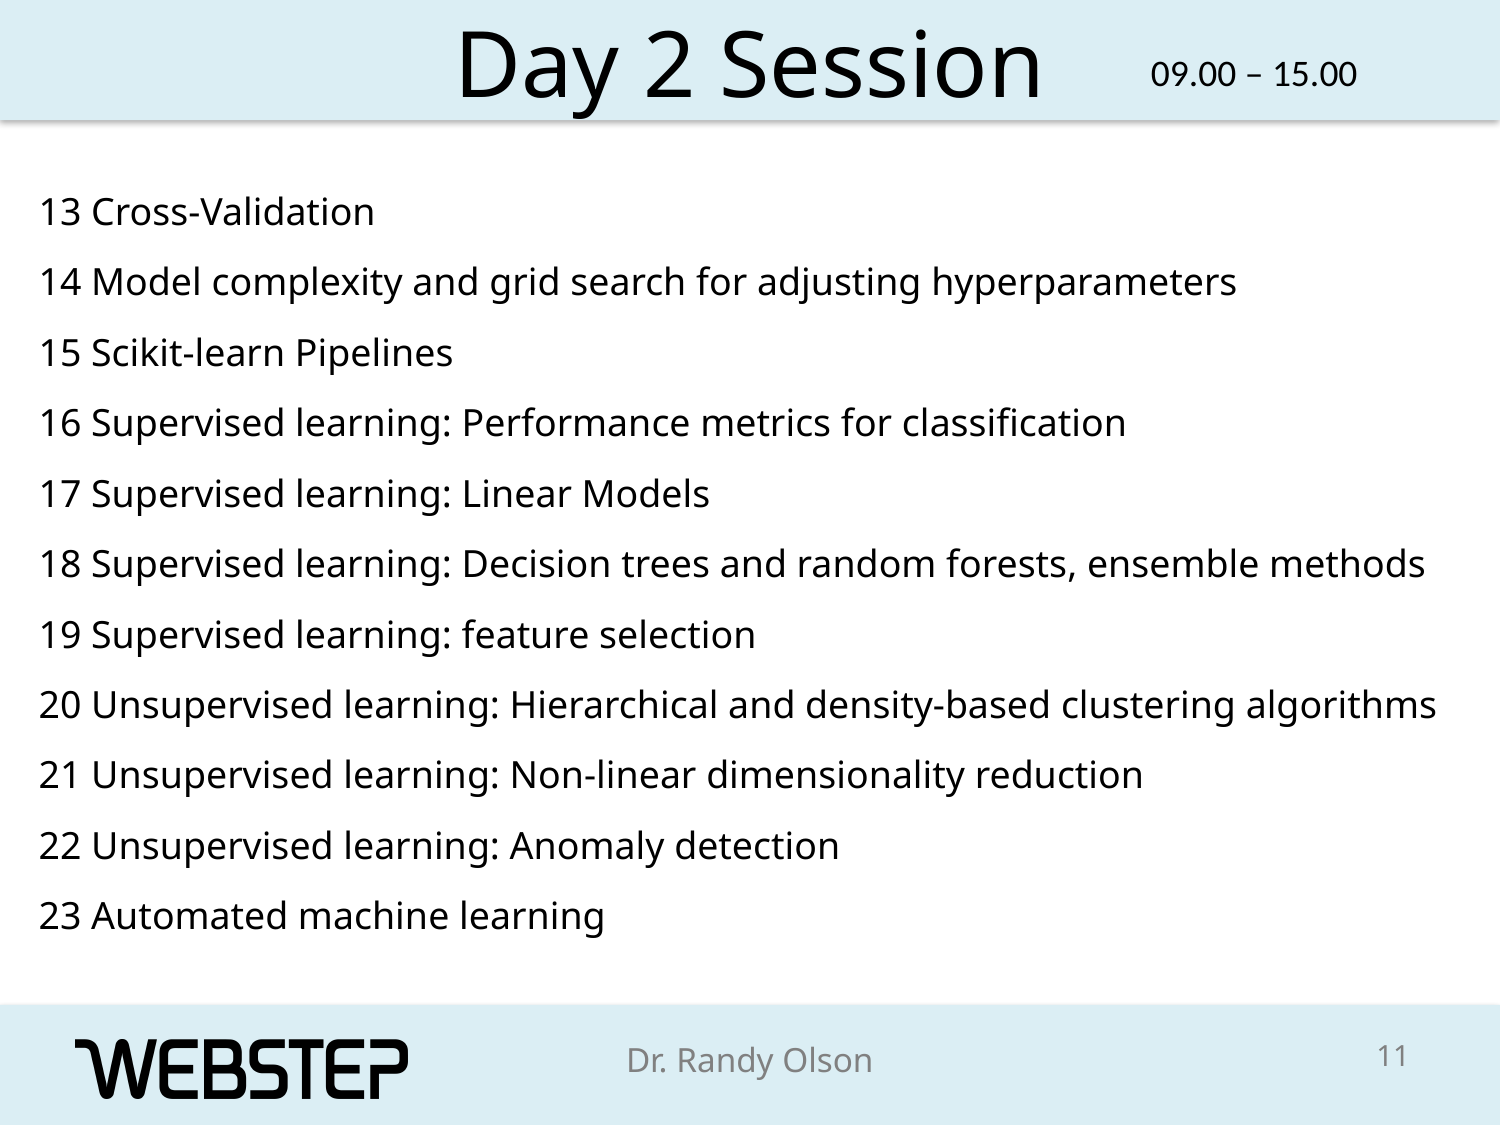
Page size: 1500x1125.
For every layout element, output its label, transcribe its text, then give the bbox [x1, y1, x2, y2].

picture [75, 1039, 408, 1099]
slide_number 11 [1310, 1026, 1425, 1088]
title Day 2 Session [75, 0, 1425, 155]
text_box 09.00 – 15.00 [1136, 41, 1373, 101]
list 13 Cross-Validation 14 Model complexity and grid search for adjusting hyperparameters 15 Scikit-learn Pipelines 16 Supervised learning: Performance metrics for classification 17 Supervised learning: Linear Models 18 Supervised learning: Decision trees and random forests, ensemble methods 19 Supervised learning: feature selection 20 Unsupervised learning: Hierarchical and density-based clustering algorithms 21 Unsupervised learning: Non-linear dimensionality reduction 22 Unsupervised learning: Anomaly detection 23 Automated machine learning [23, 162, 1476, 959]
